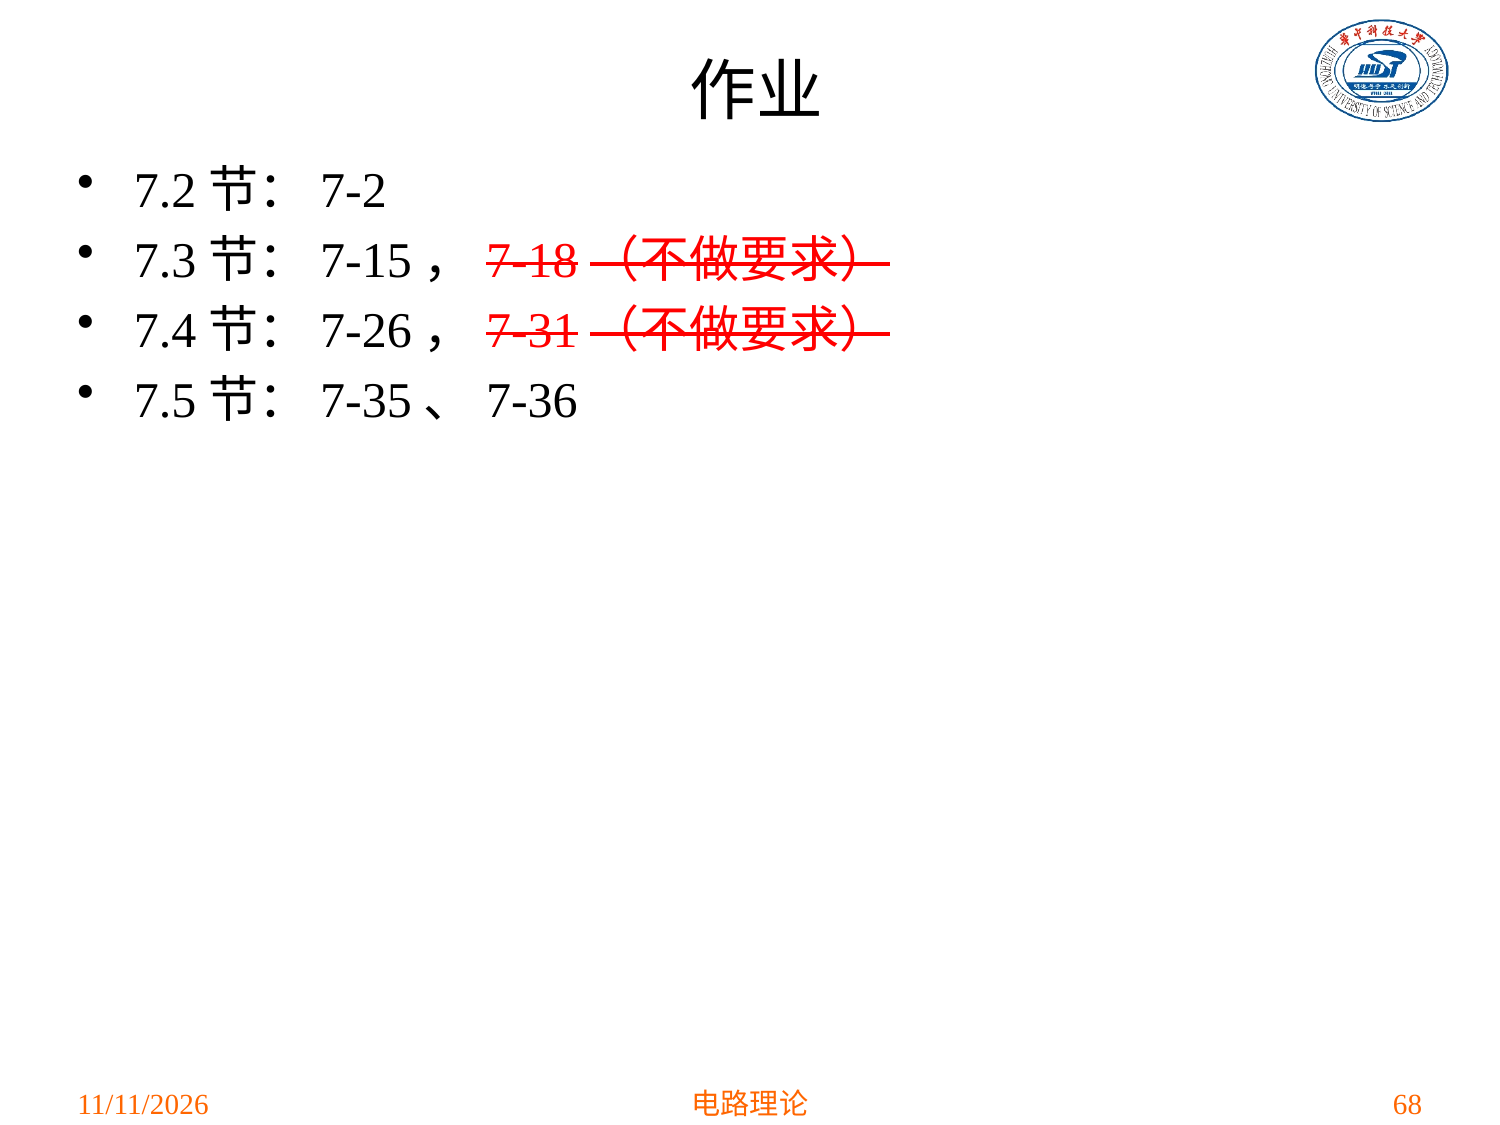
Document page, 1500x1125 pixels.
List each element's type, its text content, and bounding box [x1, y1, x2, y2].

slide_number 68 [1125, 1078, 1438, 1125]
title 作业 [62, 50, 1450, 125]
list 7.2节：7-2 7.3节：7-15，7-18（不做要求） 7.4节：7-26，7-31（不做要求） 7.5节：7-35、7-36 [62, 149, 1424, 1000]
picture [1305, 13, 1459, 125]
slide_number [62, 1078, 375, 1125]
footer 电路理论 [512, 1078, 988, 1125]
